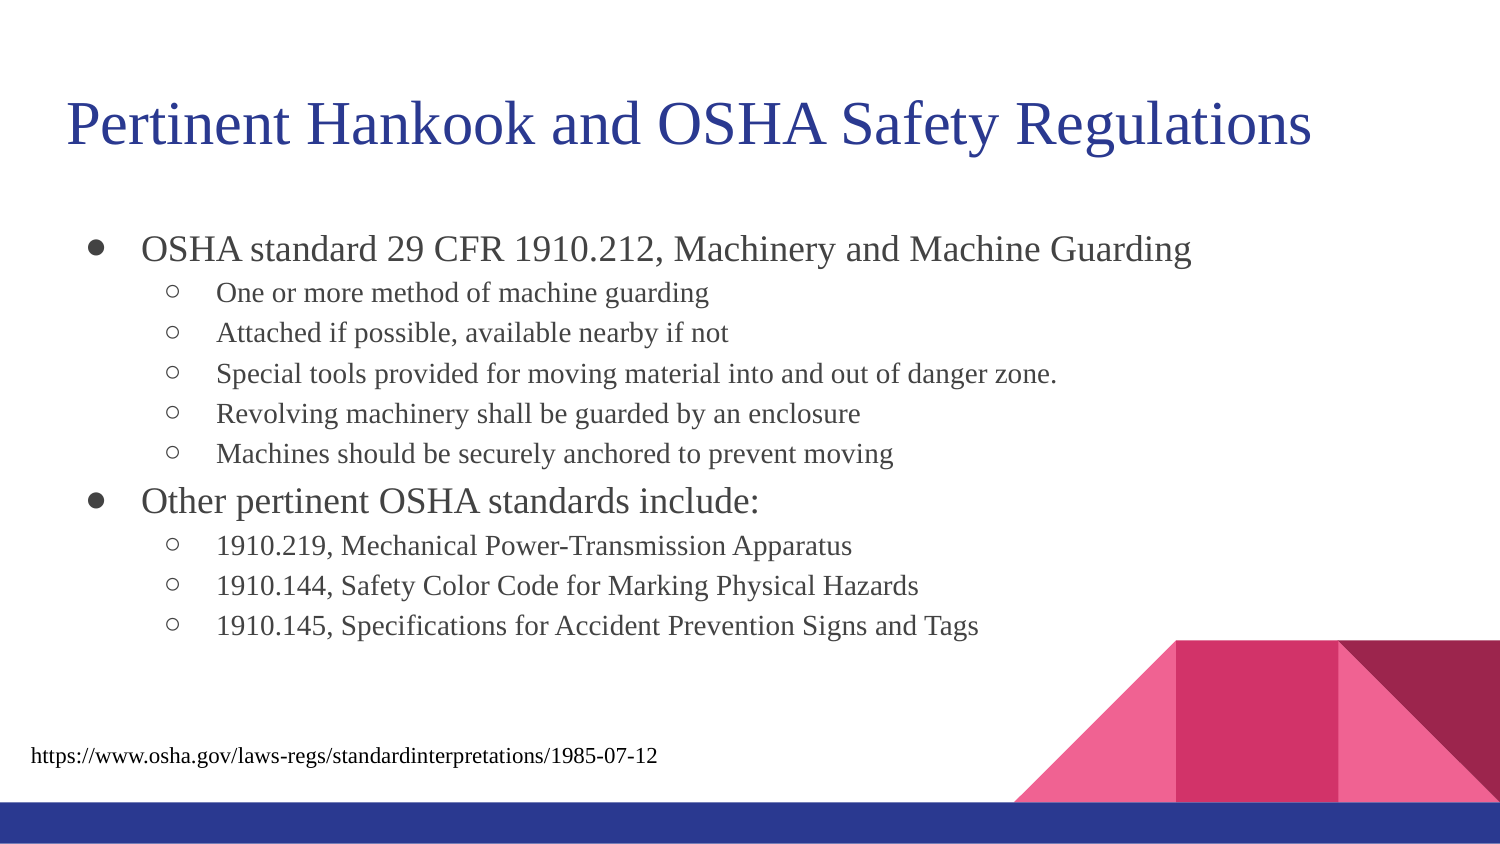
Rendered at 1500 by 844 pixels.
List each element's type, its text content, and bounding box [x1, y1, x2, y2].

text_box https://www.osha.gov/laws-regs/standardinterpretations/1985-07-12 [15, 725, 1082, 816]
title Pertinent Hankook and OSHA Safety Regulations [51, 67, 1449, 167]
list OSHA standard 29 CFR 1910.212, Machinery and Machine Guarding One or more method of machine guarding Attached if possible, available nearby if not Special tools provided for moving material into and out of danger zone. Revolving machinery shall be guarded by an enclosure Machines should be securely anchored to prevent moving Other pertinent OSHA standards include: 1910.219, Mechanical Power-Transmission Apparatus 1910.144, Safety Color Code for Marking Physical Hazards 1910.145, Specifications for Accident Prevention Signs and Tags [51, 201, 1449, 750]
